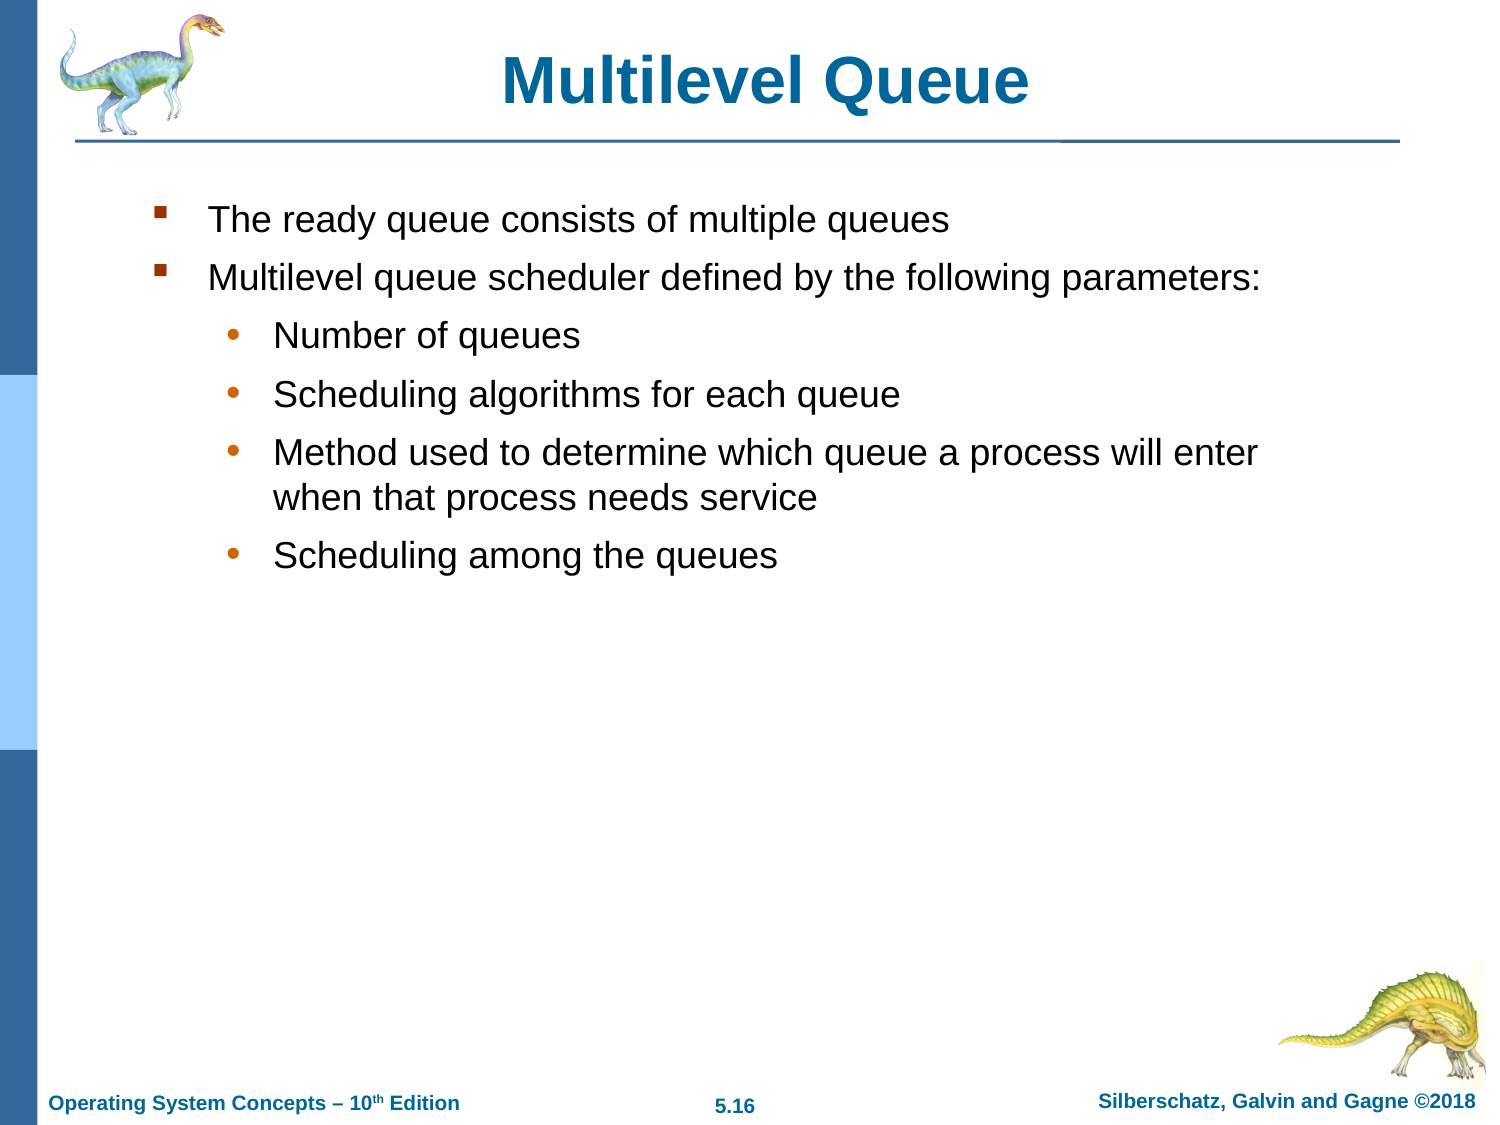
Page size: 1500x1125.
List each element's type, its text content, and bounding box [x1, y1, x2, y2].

list The ready queue consists of multiple queues Multilevel queue scheduler defined by the following parameters: Number of queues Scheduling algorithms for each queue Method used to determine which queue a process will enter when that process needs service Scheduling among the queues [136, 187, 1281, 919]
picture [1275, 959, 1486, 1090]
title Multilevel Queue [108, 29, 1425, 125]
picture [46, 0, 243, 149]
